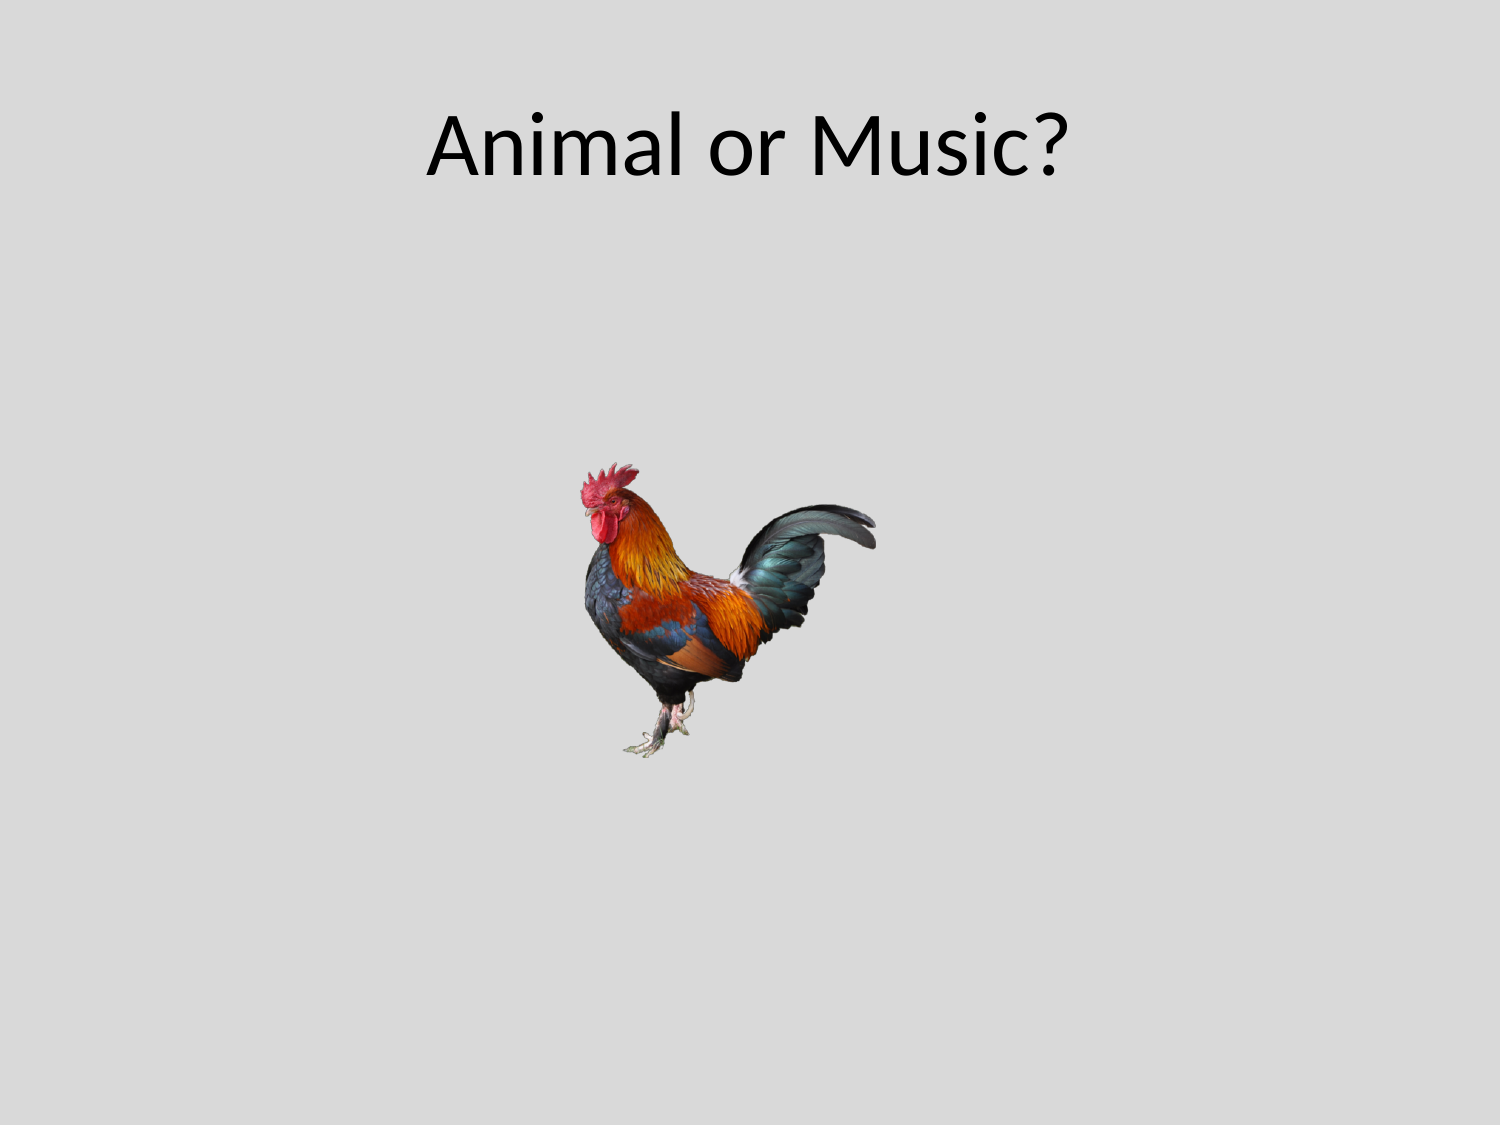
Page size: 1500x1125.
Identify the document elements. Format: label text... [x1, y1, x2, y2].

picture [580, 462, 876, 758]
title Animal or Music? [75, 45, 1425, 233]
